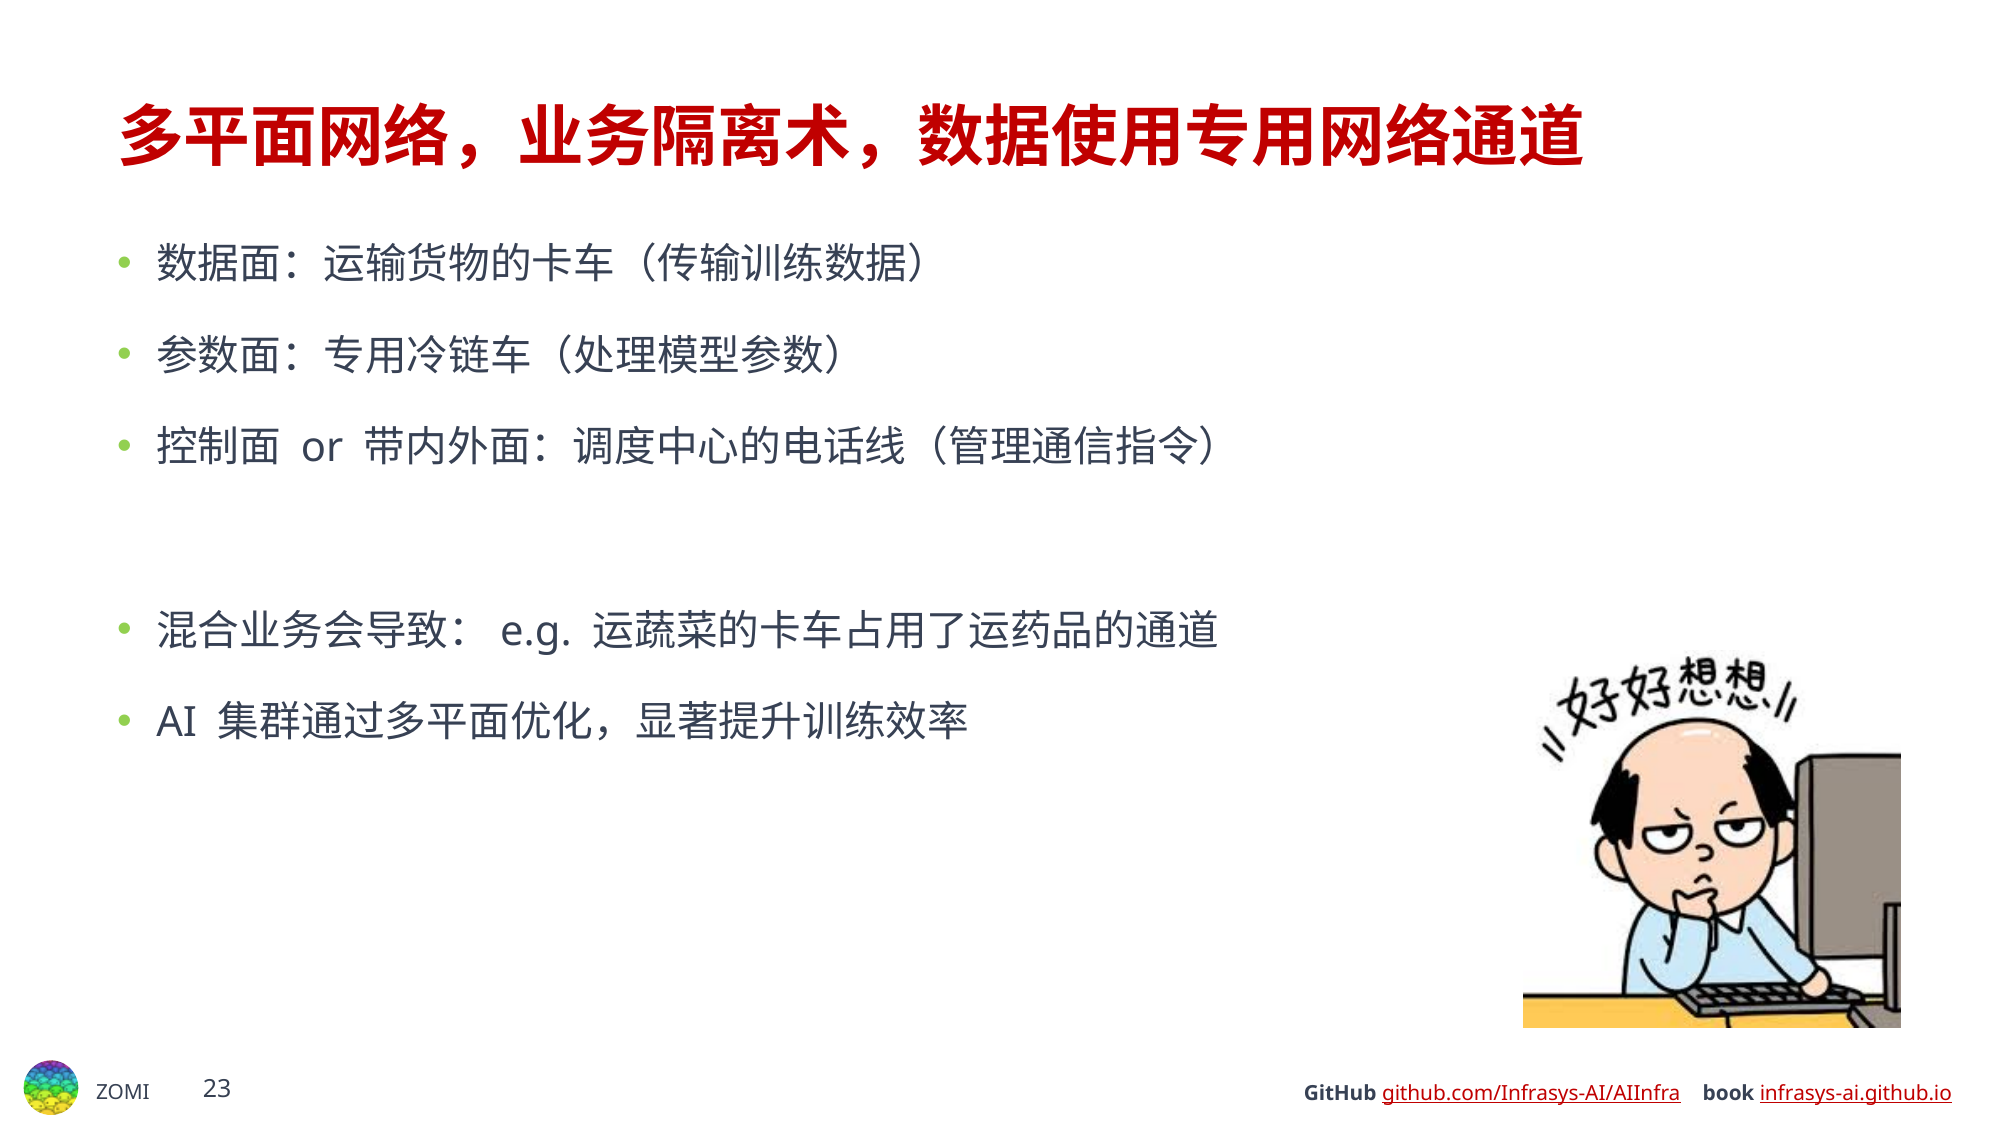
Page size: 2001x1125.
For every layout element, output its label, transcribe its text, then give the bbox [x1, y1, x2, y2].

title 多平面网络，业务隔离术，​数据使用专用网络通道 [102, 85, 1901, 183]
picture [23, 1060, 79, 1115]
list 数据面：运输货物的卡车（传输训练数据） 参数面：专用冷链车（处理模型参数） 控制面 or 带内外面：调度中心的电话线（管理通信指令） 混合业务会导致：e.g. 运蔬菜的卡车占用了运药品的通道 AI 集群通过多平面优化，显著提升训练效率 [102, 204, 1901, 1043]
